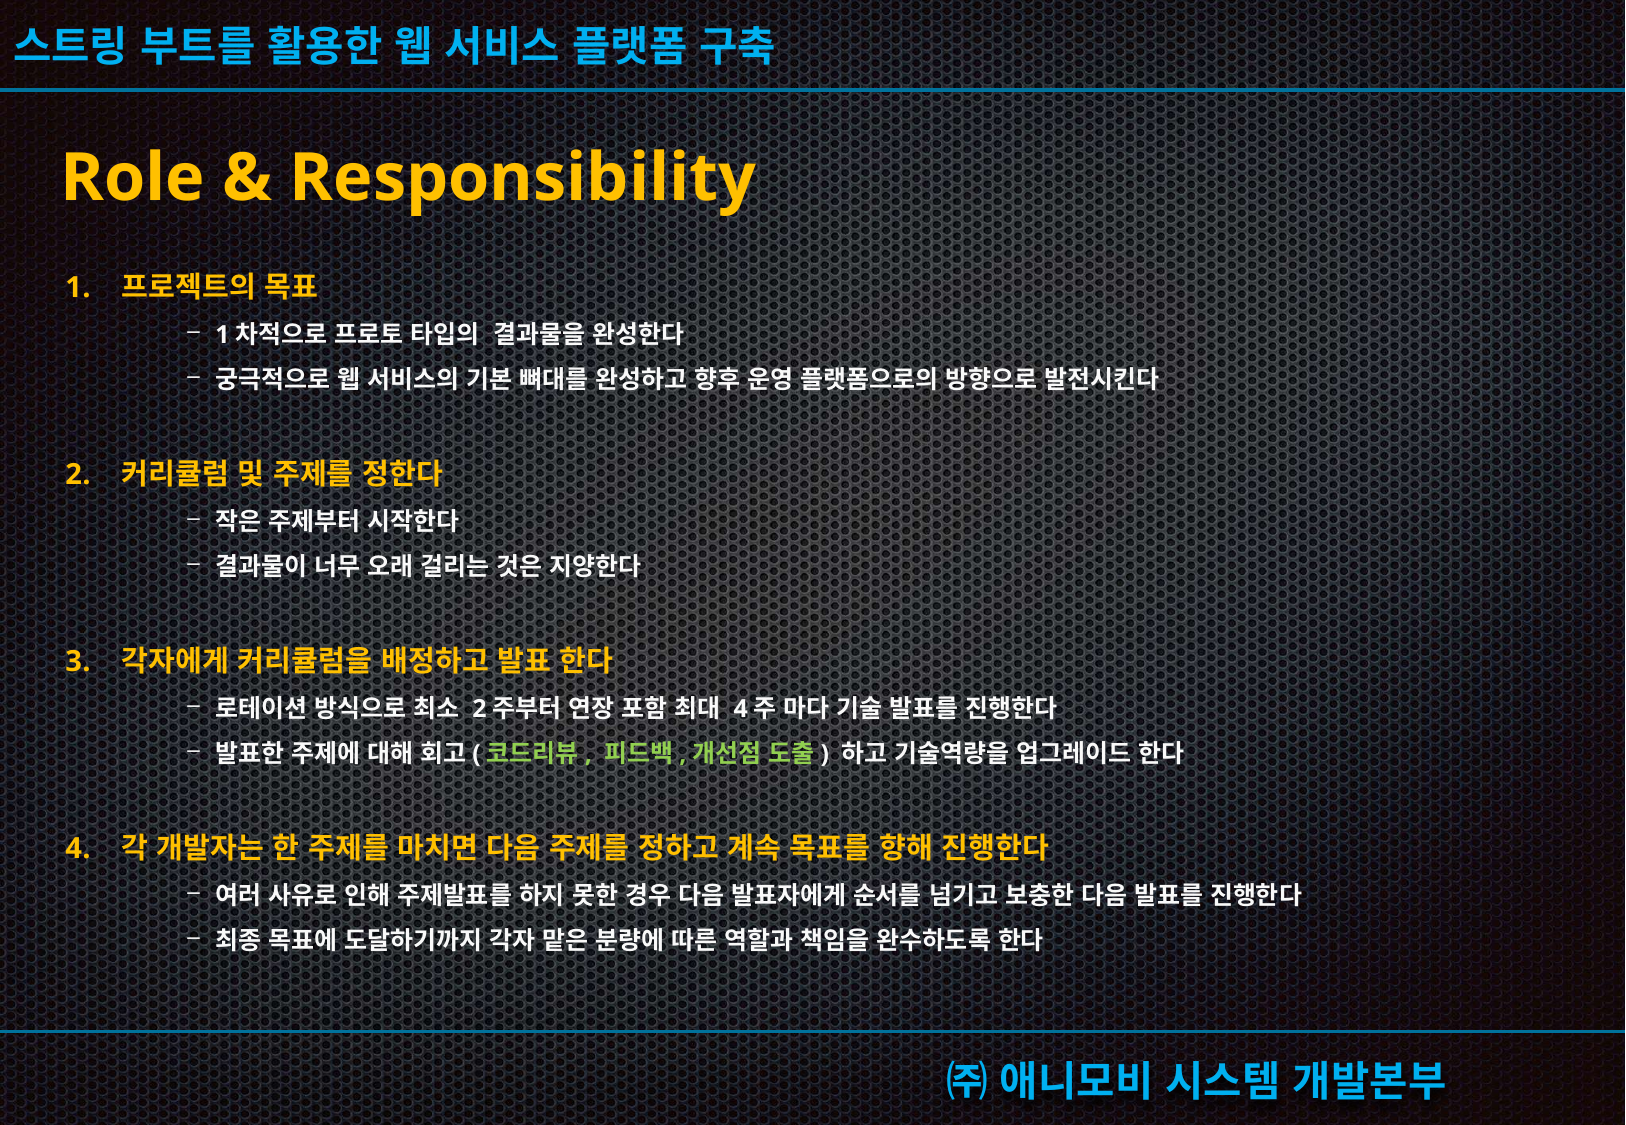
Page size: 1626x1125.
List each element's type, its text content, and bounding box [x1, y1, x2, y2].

picture [0, 1034, 1625, 1125]
text_box 프로젝트의 목표 1차적으로 프로토 타입의 결과물을 완성한다 궁극적으로 웹 서비스의 기본 뼈대를 완성하고 향후 운영 플랫폼으로의 방향으로 발전시킨다 커리큘럼 및 주제를 정한다 작은 주제부터 시작한다 결과물이 너무 오래 걸리는 것은 지양한다 각자에게 커리큘럼을 배정하고 발표 한다 로테이션 방식으로 최소 2주부터 연장 포함 최대 4주 마다 기술 발표를 진행한다 발표한 주제에 대해 회고(코드리뷰, 피드백,개선점 도출) 하고 기술역량을 업그레이드 한다 각 개발자는 한 주제를 마치면 다음 주제를 정하고 계속 목표를 향해 진행한다 여러 사유로 인해 주제발표를 하지 못한 경우 다음 발표자에게 순서를 넘기고 보충한 다음 발표를 진행한다 최종 목표에 도달하기까지 각자 맡은 분량에 따른 역할과 책임을 완수하도록 한다 [50, 243, 1551, 962]
picture [0, 0, 1625, 87]
picture [0, 93, 1625, 1029]
text_box Role & Responsibility [44, 125, 801, 221]
